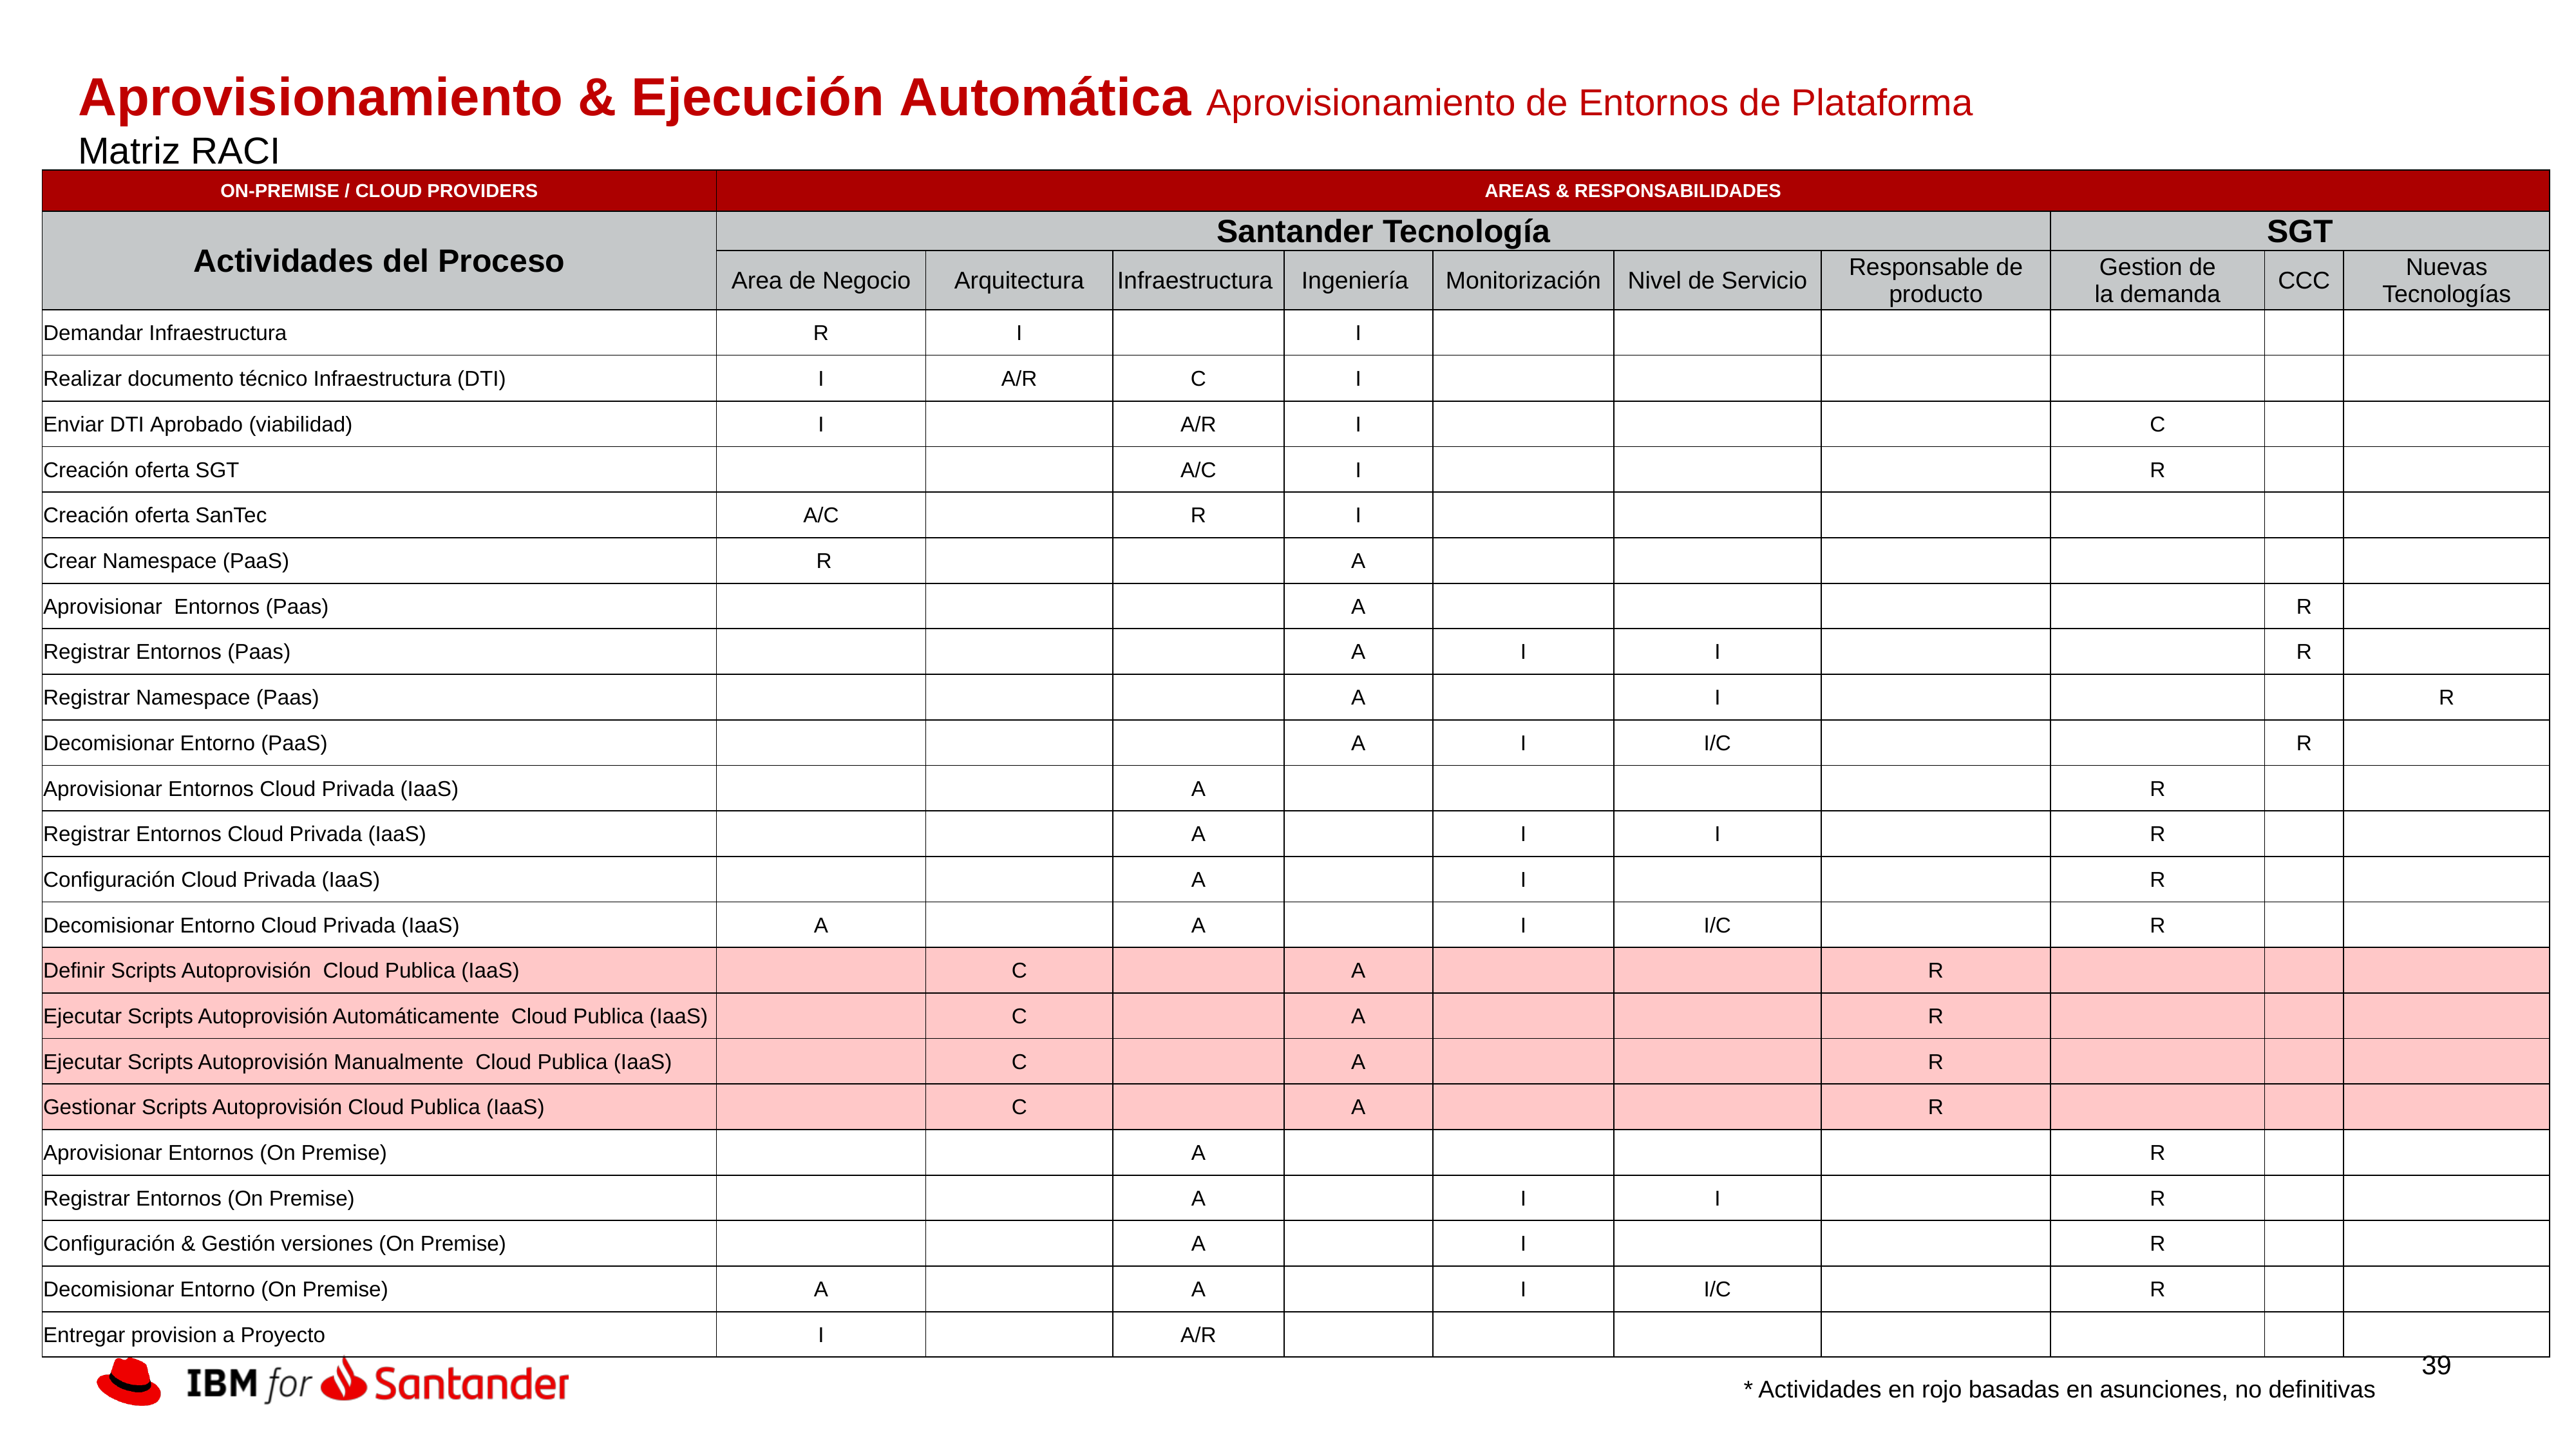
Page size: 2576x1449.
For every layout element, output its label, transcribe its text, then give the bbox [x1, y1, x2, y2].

table_cell CCC​ [2265, 251, 2343, 309]
table_cell [1615, 948, 1821, 992]
table_cell R [2265, 721, 2343, 765]
table_cell [1434, 994, 1613, 1038]
table_cell [926, 811, 1112, 856]
table_cell I [1615, 675, 1821, 719]
table_cell [2051, 629, 2264, 674]
table_cell [2265, 1176, 2343, 1220]
table_cell [1113, 629, 1283, 674]
table_cell [2265, 1312, 2343, 1356]
table_cell [1822, 355, 2050, 401]
table_cell [1615, 447, 1821, 491]
table_cell R [2051, 1221, 2264, 1265]
table_cell A [1113, 1267, 1283, 1311]
table_cell [1113, 310, 1283, 355]
table_cell [1285, 811, 1432, 856]
table_cell [1822, 1130, 2050, 1175]
table_cell R [2051, 447, 2264, 491]
table_cell Creación oferta SGT [43, 447, 716, 491]
table_cell [1822, 402, 2050, 446]
table_cell [1822, 1312, 2050, 1356]
table_cell Nivel de Servicio​ [1615, 251, 1821, 309]
table_cell [2344, 766, 2549, 810]
table_cell [1615, 310, 1821, 355]
table_cell [2265, 675, 2343, 719]
table_cell I [1615, 811, 1821, 856]
table_cell [1615, 1039, 1821, 1083]
table_cell [1434, 493, 1613, 537]
table_cell I [717, 402, 925, 446]
table_cell [2265, 310, 2343, 355]
table_cell [2265, 857, 2343, 902]
table_cell [717, 1130, 925, 1175]
table_cell [1615, 1084, 1821, 1129]
table_cell I [717, 1312, 925, 1356]
table_cell [717, 1176, 925, 1220]
table_cell Gestion de la demanda [2051, 251, 2264, 309]
table_cell [1434, 766, 1613, 810]
table_cell [2344, 1312, 2549, 1356]
table_cell [926, 493, 1112, 537]
table_cell [1615, 857, 1821, 902]
table_cell [1285, 1312, 1432, 1356]
table_cell I [1285, 402, 1432, 446]
table_cell Realizar documento técnico Infraestructura (DTI)​ [43, 355, 716, 401]
table_cell [1822, 629, 2050, 674]
table_cell I [1434, 1221, 1613, 1265]
table_cell [1285, 1221, 1432, 1265]
table_cell [2265, 1221, 2343, 1265]
table_cell [2344, 1084, 2549, 1129]
table_cell R [717, 310, 925, 355]
table_cell I [1434, 811, 1613, 856]
table_cell Nuevas Tecnologías [2344, 251, 2549, 309]
table_cell I [1434, 1267, 1613, 1311]
table_header AREAS & RESPONSABILIDADES [717, 171, 2549, 211]
table_cell Demandar Infraestructura​ [43, 310, 716, 355]
table_cell [1113, 538, 1283, 583]
table_cell [2051, 1312, 2264, 1356]
table_cell [1434, 584, 1613, 628]
table_cell Aprovisionar Entornos (On Premise)​ [43, 1130, 716, 1175]
table_cell [2344, 811, 2549, 856]
table_cell R [1113, 493, 1283, 537]
table_cell [1434, 948, 1613, 992]
table_cell [1822, 310, 2050, 355]
table_cell [2265, 402, 2343, 446]
table_cell [926, 447, 1112, 491]
table_cell [1434, 538, 1613, 583]
table_cell A [1113, 766, 1283, 810]
table_cell [2265, 766, 2343, 810]
table_cell [2265, 902, 2343, 947]
table_cell [2344, 584, 2549, 628]
table_cell [2265, 1039, 2343, 1083]
table_cell [926, 584, 1112, 628]
table_cell [926, 1130, 1112, 1175]
table_cell Configuración Cloud Privada (IaaS) [43, 857, 716, 902]
table_cell A [717, 1267, 925, 1311]
table_cell [2344, 1039, 2549, 1083]
table_cell [717, 1221, 925, 1265]
table_cell [2344, 1130, 2549, 1175]
table_cell I [1434, 902, 1613, 947]
table_cell I [1285, 310, 1432, 355]
table_cell [2344, 629, 2549, 674]
table_cell [2051, 1039, 2264, 1083]
table_cell [1822, 1221, 2050, 1265]
table_cell [2344, 1267, 2549, 1311]
table_cell C [926, 994, 1112, 1038]
table_cell A [717, 902, 925, 947]
table_cell [2051, 584, 2264, 628]
table_cell [926, 629, 1112, 674]
table_cell [926, 857, 1112, 902]
table_cell I [1285, 447, 1432, 491]
table_cell [717, 1039, 925, 1083]
table_cell R [2051, 902, 2264, 947]
table_cell [2265, 948, 2343, 992]
table_cell I [926, 310, 1112, 355]
table_cell [2344, 447, 2549, 491]
table_cell R [717, 538, 925, 583]
table_cell [1113, 948, 1283, 992]
table_cell [1615, 538, 1821, 583]
table_cell [2265, 493, 2343, 537]
table_cell [1822, 584, 2050, 628]
table_cell [2051, 994, 2264, 1038]
table_cell A/R [1113, 1312, 1283, 1356]
table_cell Enviar DTI Aprobado (viabilidad)​ [43, 402, 716, 446]
table_cell Registrar Entornos (Paas)​ [43, 629, 716, 674]
table_cell [2265, 1084, 2343, 1129]
table_cell [2265, 994, 2343, 1038]
table_cell R [2051, 1176, 2264, 1220]
table_cell [1434, 1312, 1613, 1356]
table_cell [2344, 1176, 2549, 1220]
table_cell Monitorización​ [1434, 251, 1613, 309]
table_cell I [1434, 721, 1613, 765]
table_cell R [1822, 1084, 2050, 1129]
table_cell Santander Tecnología [717, 212, 2050, 250]
table_cell [1822, 857, 2050, 902]
table_cell [717, 948, 925, 992]
table_cell [1285, 1130, 1432, 1175]
table_cell [2344, 902, 2549, 947]
table_header ON-PREMISE / CLOUD PROVIDERS [43, 171, 716, 211]
table_cell I [1434, 857, 1613, 902]
table_cell [926, 902, 1112, 947]
table_cell R [1822, 994, 2050, 1038]
table_cell [1615, 766, 1821, 810]
table_cell [1615, 1221, 1821, 1265]
table_cell Ejecutar Scripts Autoprovisión Automáticamente Cloud Publica (IaaS) [43, 994, 716, 1038]
table_cell Decomisionar Entorno (PaaS)​ [43, 721, 716, 765]
table_cell [1615, 355, 1821, 401]
table_cell R [1822, 948, 2050, 992]
text_box Aprovisionamiento & Ejecución Automática Aprovisionamiento de Entornos de Plataforma Matriz RACI [68, 57, 2458, 169]
table_cell A [1113, 857, 1283, 902]
table_cell Actividades del Proceso​ [43, 212, 716, 309]
table_cell [717, 447, 925, 491]
table_cell Decomisionar Entorno (On Premise)​ [43, 1267, 716, 1311]
table_cell Entregar provision a Proyecto​ [43, 1312, 716, 1356]
table_cell Crear Namespace (PaaS)​ [43, 538, 716, 583]
table_cell I [1285, 355, 1432, 401]
table_cell [2051, 721, 2264, 765]
table_cell A/C [717, 493, 925, 537]
table_cell R [2344, 675, 2549, 719]
table_cell [717, 584, 925, 628]
table_cell R [2051, 811, 2264, 856]
table_cell C [926, 948, 1112, 992]
table_cell [1822, 1267, 2050, 1311]
picture [97, 1358, 161, 1406]
table_cell [1113, 675, 1283, 719]
table_cell [2344, 310, 2549, 355]
table_cell Aprovisionar Entornos Cloud Privada (IaaS) [43, 766, 716, 810]
table_cell [717, 994, 925, 1038]
table_cell A [1285, 675, 1432, 719]
table_cell [926, 1312, 1112, 1356]
table_cell A [1113, 1130, 1283, 1175]
table_cell [717, 811, 925, 856]
table_cell R [1822, 1039, 2050, 1083]
table_cell I [717, 355, 925, 401]
table_cell I [1615, 629, 1821, 674]
table_cell [1285, 902, 1432, 947]
table_cell Area de Negocio​ [717, 251, 925, 309]
table_cell Definir Scripts Autoprovisión Cloud Publica (IaaS) [43, 948, 716, 992]
table_cell [2051, 355, 2264, 401]
table_cell SGT [2051, 212, 2549, 250]
table_cell [1822, 902, 2050, 947]
table_cell [1615, 1130, 1821, 1175]
table_cell [926, 1267, 1112, 1311]
table_cell I [1285, 493, 1432, 537]
table_cell A [1285, 1084, 1432, 1129]
table_cell [1822, 1176, 2050, 1220]
table_cell [717, 766, 925, 810]
table_cell [1285, 1267, 1432, 1311]
table_cell Responsable de producto [1822, 251, 2050, 309]
table_cell Arquitectura [926, 251, 1112, 309]
table_cell [1434, 402, 1613, 446]
table_cell Infraestructura [1113, 251, 1283, 309]
table_cell [926, 402, 1112, 446]
table_cell [2265, 447, 2343, 491]
table_cell [717, 629, 925, 674]
table_cell [1113, 1084, 1283, 1129]
table_cell [717, 675, 925, 719]
table_cell [1113, 584, 1283, 628]
table_cell R [2265, 584, 2343, 628]
table_cell A [1285, 948, 1432, 992]
table_cell [2051, 310, 2264, 355]
table_cell [1615, 584, 1821, 628]
table_cell [2265, 1267, 2343, 1311]
table_cell I [1434, 629, 1613, 674]
table_cell A [1285, 994, 1432, 1038]
table_cell A [1285, 584, 1432, 628]
table_cell [2344, 493, 2549, 537]
table_cell R [2051, 1267, 2264, 1311]
table_cell [2051, 675, 2264, 719]
table_cell [1822, 447, 2050, 491]
table_cell [1434, 675, 1613, 719]
table_cell [2265, 811, 2343, 856]
text_box * Actividades en rojo basadas en asunciones, no definitivas [1734, 1368, 2385, 1408]
table_cell [2344, 355, 2549, 401]
table_cell [1822, 721, 2050, 765]
table_cell [2051, 948, 2264, 992]
table_cell R [2265, 629, 2343, 674]
table_cell [1113, 994, 1283, 1038]
table_cell Registrar Entornos Cloud Privada (IaaS) [43, 811, 716, 856]
table_cell [2344, 857, 2549, 902]
table_cell [1615, 994, 1821, 1038]
table_cell I/C [1615, 721, 1821, 765]
table_cell A [1285, 1039, 1432, 1083]
table_cell [1113, 1039, 1283, 1083]
table_cell A [1285, 721, 1432, 765]
table_cell A [1285, 629, 1432, 674]
table_cell [1615, 402, 1821, 446]
table_cell Decomisionar Entorno Cloud Privada (IaaS) [43, 902, 716, 947]
table_cell A [1113, 811, 1283, 856]
table_cell [1434, 310, 1613, 355]
table_cell [1434, 1084, 1613, 1129]
table_cell A [1113, 1221, 1283, 1265]
table_cell Creación oferta SanTec [43, 493, 716, 537]
table_cell [1822, 538, 2050, 583]
table_cell [926, 1221, 1112, 1265]
table_cell A [1113, 902, 1283, 947]
table_cell [2344, 1221, 2549, 1265]
table_cell [926, 721, 1112, 765]
table_cell [717, 857, 925, 902]
table_cell Gestionar Scripts Autoprovisión Cloud Publica (IaaS) [43, 1084, 716, 1129]
table_cell C [2051, 402, 2264, 446]
table_cell [1822, 811, 2050, 856]
table_cell A [1285, 538, 1432, 583]
table_cell I/C [1615, 1267, 1821, 1311]
table_cell [1285, 857, 1432, 902]
table_cell I [1615, 1176, 1821, 1220]
table_cell [1113, 721, 1283, 765]
table_cell [717, 1084, 925, 1129]
table_cell [926, 538, 1112, 583]
table_cell A/R [1113, 402, 1283, 446]
table_cell [2265, 355, 2343, 401]
table_cell Registrar Entornos (On Premise)​ [43, 1176, 716, 1220]
table_cell I [1434, 1176, 1613, 1220]
table_cell I/C [1615, 902, 1821, 947]
table_cell [2344, 994, 2549, 1038]
table_cell A/C [1113, 447, 1283, 491]
table_cell [1615, 493, 1821, 537]
table_cell C [926, 1039, 1112, 1083]
table_cell [1285, 766, 1432, 810]
table_cell [1822, 766, 2050, 810]
table_cell [926, 675, 1112, 719]
table_cell [1615, 1312, 1821, 1356]
table_cell [2265, 538, 2343, 583]
table_cell [2344, 721, 2549, 765]
table_cell [926, 1176, 1112, 1220]
table_cell [926, 766, 1112, 810]
table_cell A/R [926, 355, 1112, 401]
table_cell Ejecutar Scripts Autoprovisión Manualmente Cloud Publica (IaaS) [43, 1039, 716, 1083]
table_cell C [1113, 355, 1283, 401]
table_cell [1434, 355, 1613, 401]
table_cell [2344, 402, 2549, 446]
table_cell [2265, 1130, 2343, 1175]
table_cell Configuración & Gestión versiones (On Premise)​ [43, 1221, 716, 1265]
table_cell [2344, 948, 2549, 992]
table_cell Ingeniería ​ [1285, 251, 1432, 309]
table_cell [1822, 493, 2050, 537]
table_cell [1434, 1130, 1613, 1175]
table_cell [2051, 538, 2264, 583]
table_cell [2344, 538, 2549, 583]
table_cell [2051, 493, 2264, 537]
table_cell Aprovisionar Entornos (Paas)​ [43, 584, 716, 628]
table_cell A [1113, 1176, 1283, 1220]
table_cell [717, 721, 925, 765]
table_cell C [926, 1084, 1112, 1129]
table_cell [2051, 1084, 2264, 1129]
table_cell [1434, 1039, 1613, 1083]
table_cell [1434, 447, 1613, 491]
table_cell R [2051, 857, 2264, 902]
table_cell Registrar Namespace (Paas) [43, 675, 716, 719]
table_cell R [2051, 1130, 2264, 1175]
table_cell [1285, 1176, 1432, 1220]
table_cell [1822, 675, 2050, 719]
table_cell R [2051, 766, 2264, 810]
